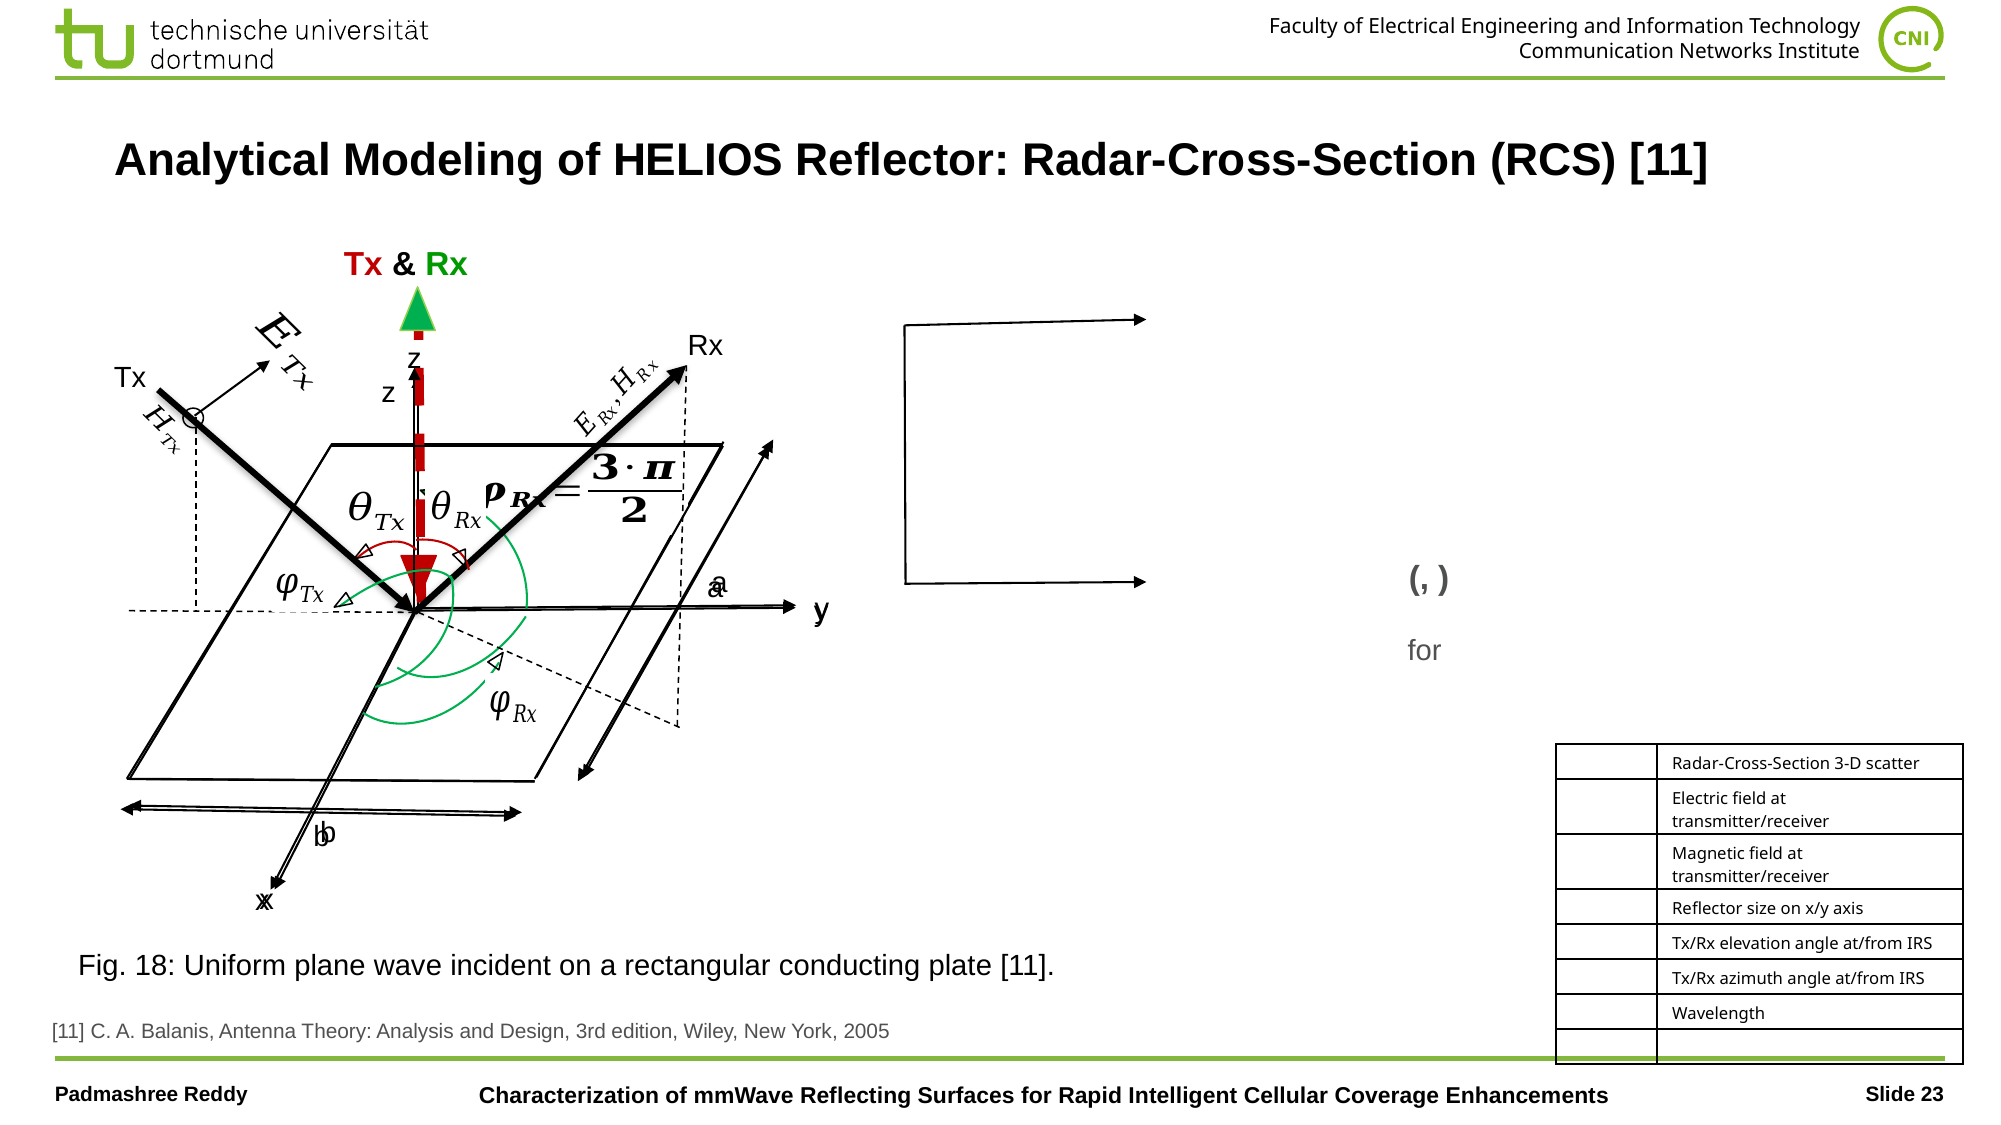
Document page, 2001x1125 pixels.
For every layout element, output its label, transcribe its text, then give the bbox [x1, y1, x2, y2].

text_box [904, 319, 1147, 326]
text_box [99, 319, 844, 921]
title Analytical Modeling of HELIOS Reflector: Radar-Cross-Section (RCS) [11] [99, 114, 1901, 200]
text_box Fig. 18: Uniform plane wave incident on a rectangular conducting plate [11]. [45, 938, 1091, 989]
text_box [11] C. A. Balanis, Antenna Theory: Analysis and Design, 3rd edition, Wiley, New York, 2005 [37, 1010, 1418, 1050]
text_box [900, 495, 1924, 639]
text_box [128, 234, 844, 318]
